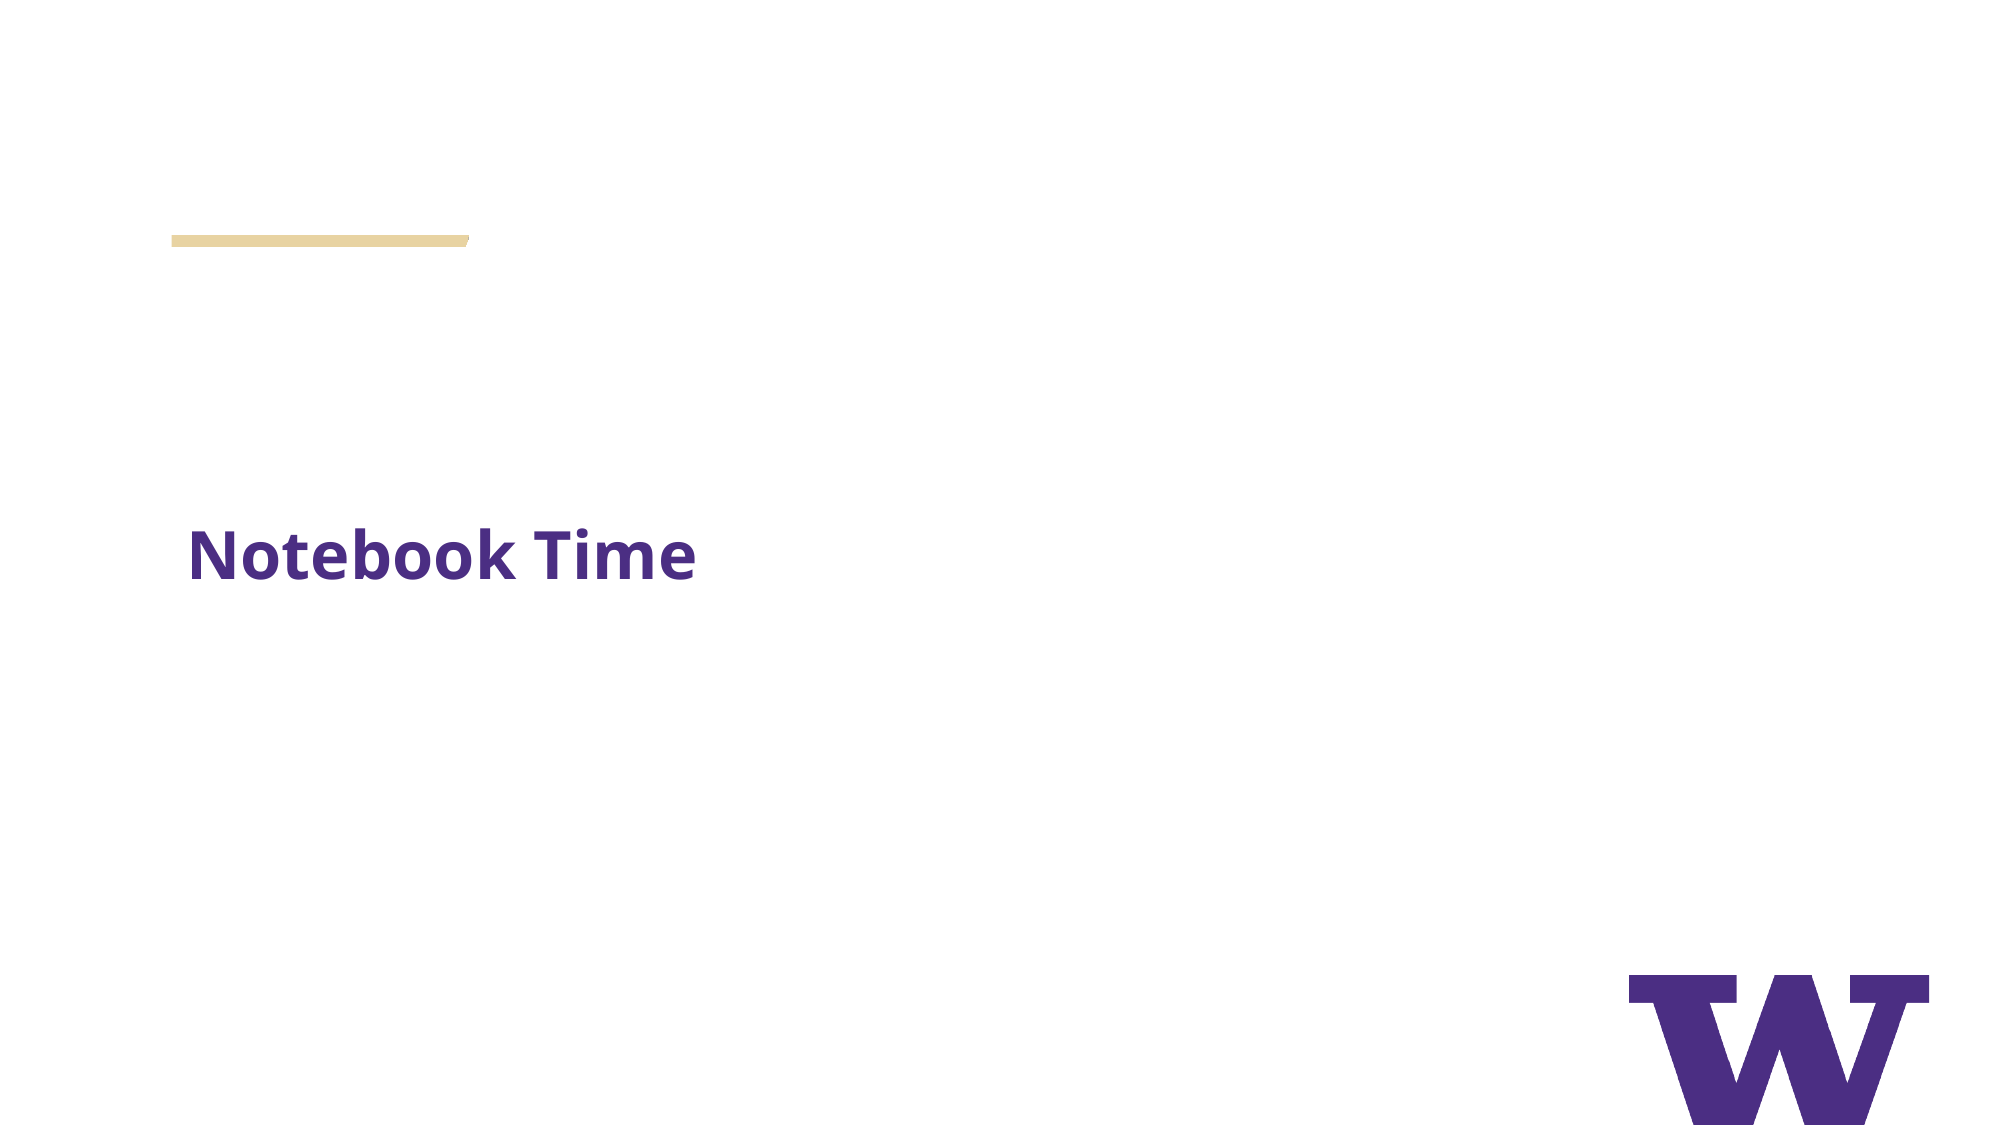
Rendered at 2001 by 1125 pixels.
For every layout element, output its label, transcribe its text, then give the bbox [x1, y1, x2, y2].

picture [171, 235, 469, 247]
title Notebook Time [171, 437, 1962, 601]
picture [1629, 975, 1930, 1125]
